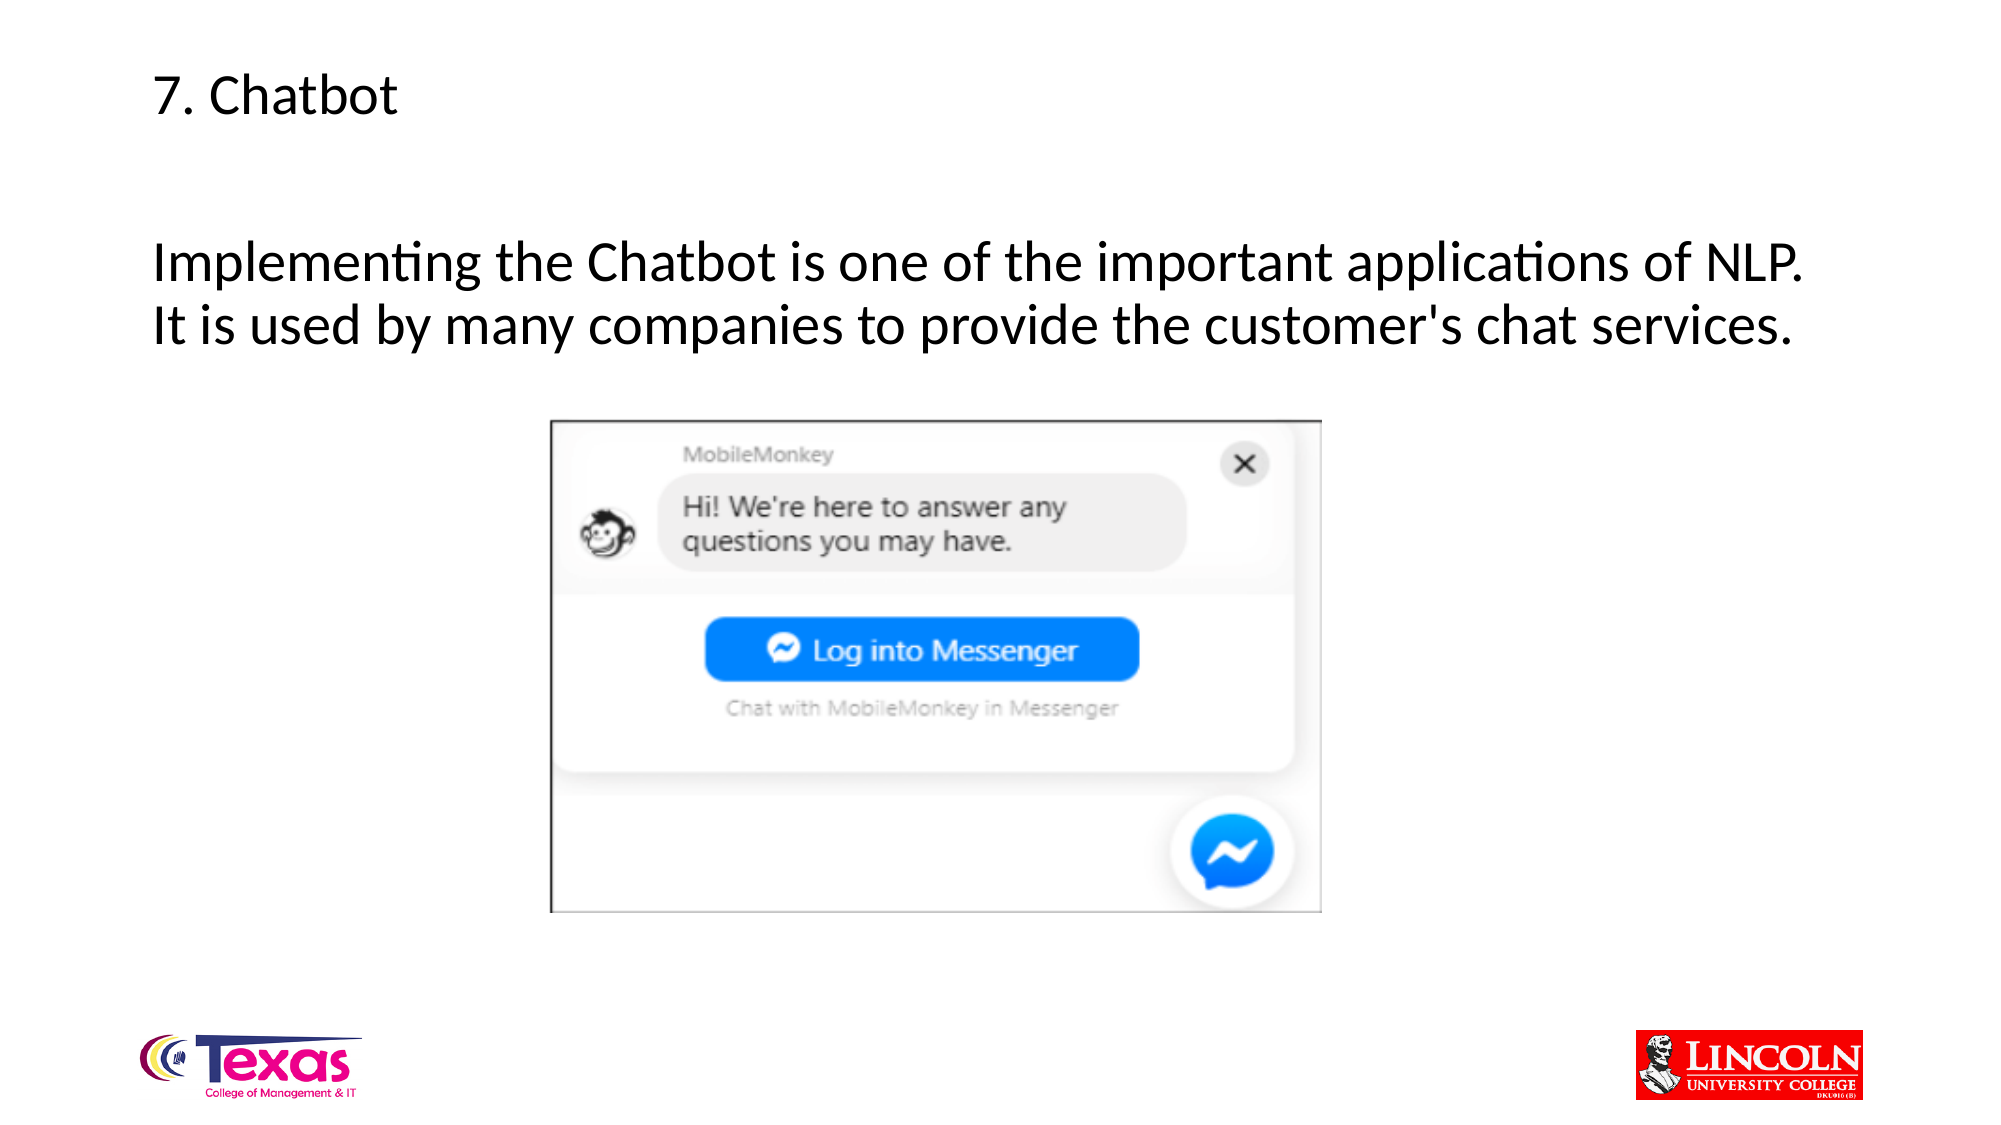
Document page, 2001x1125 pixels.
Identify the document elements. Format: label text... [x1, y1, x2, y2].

picture [137, 1030, 363, 1100]
list 7. Chatbot Implementing the Chatbot is one of the important applications of NLP. It is used by many companies to provide the customer's chat services. [137, 56, 1863, 1014]
picture [545, 417, 1322, 913]
picture [1636, 1030, 1863, 1100]
